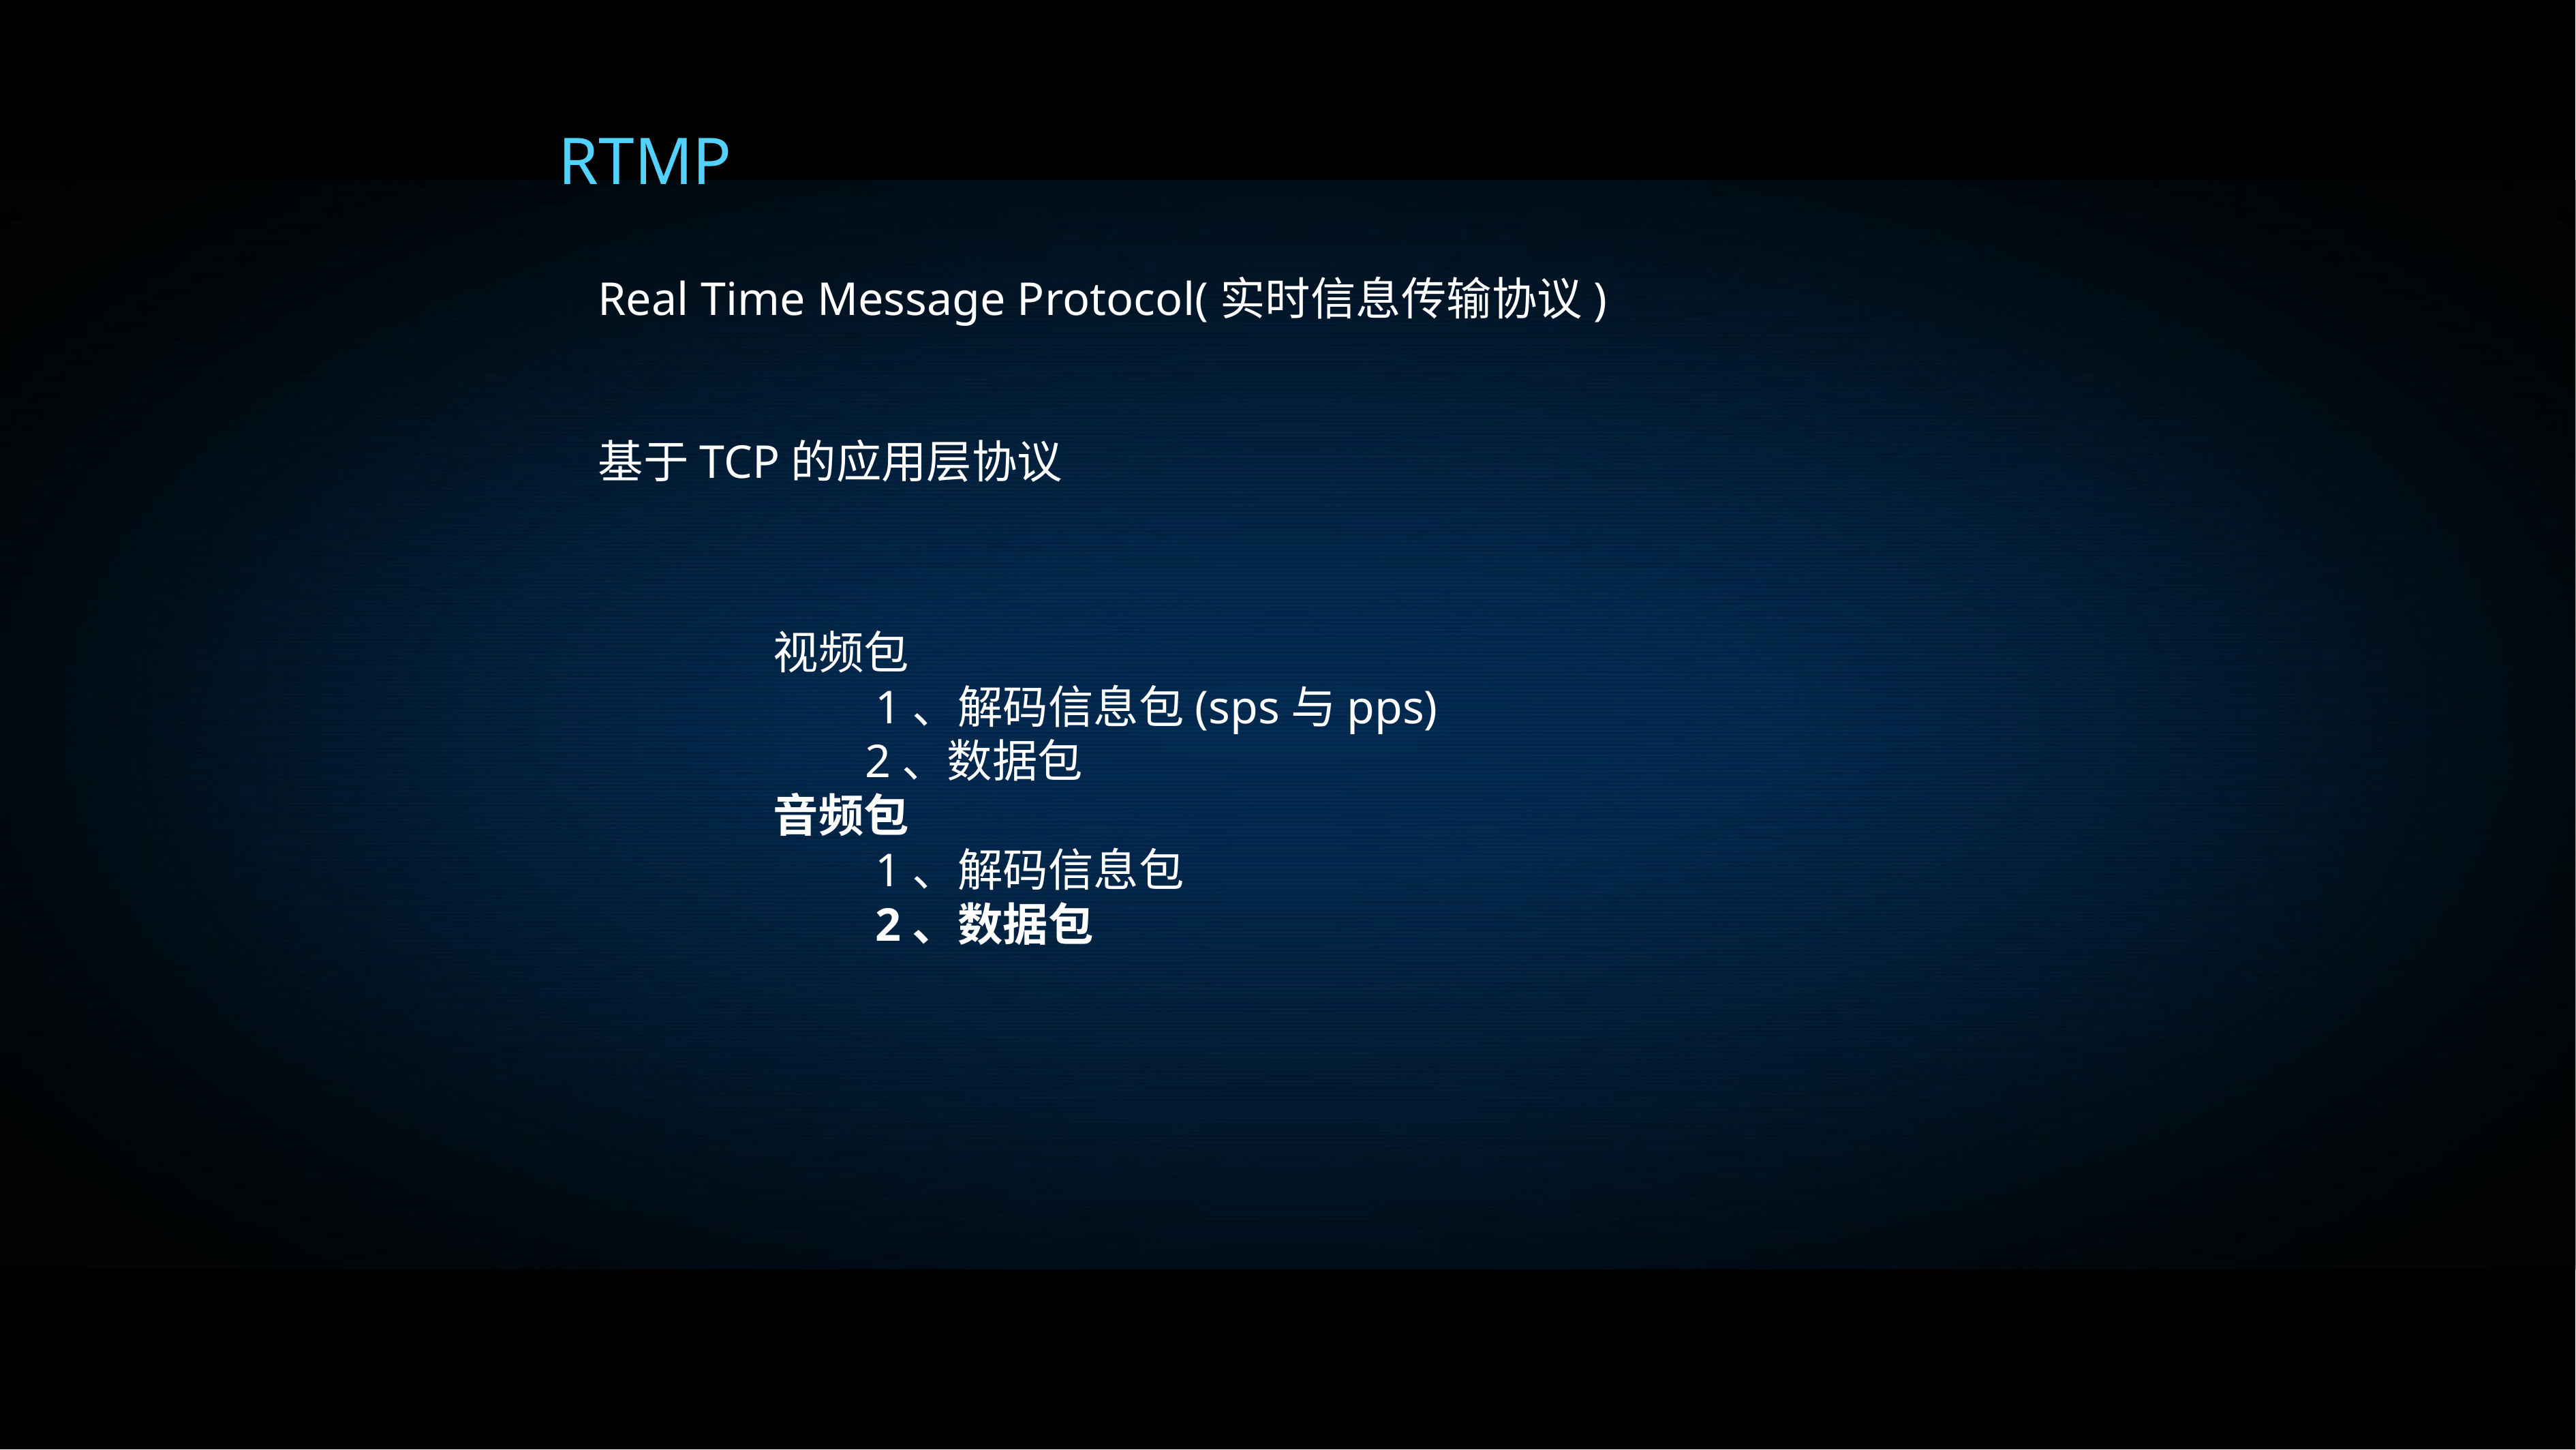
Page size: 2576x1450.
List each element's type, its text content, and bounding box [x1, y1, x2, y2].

text_box RTMP [549, 115, 742, 318]
text_box Real Time Message Protocol(实时信息传输协议) 基于TCP的应用层协议 [587, 265, 2209, 493]
picture [0, 180, 2576, 1269]
text_box 视频包 1、解码信息包(sps与pps) 2、数据包 音频包 1、解码信息包 2、数据包 [765, 616, 1616, 958]
